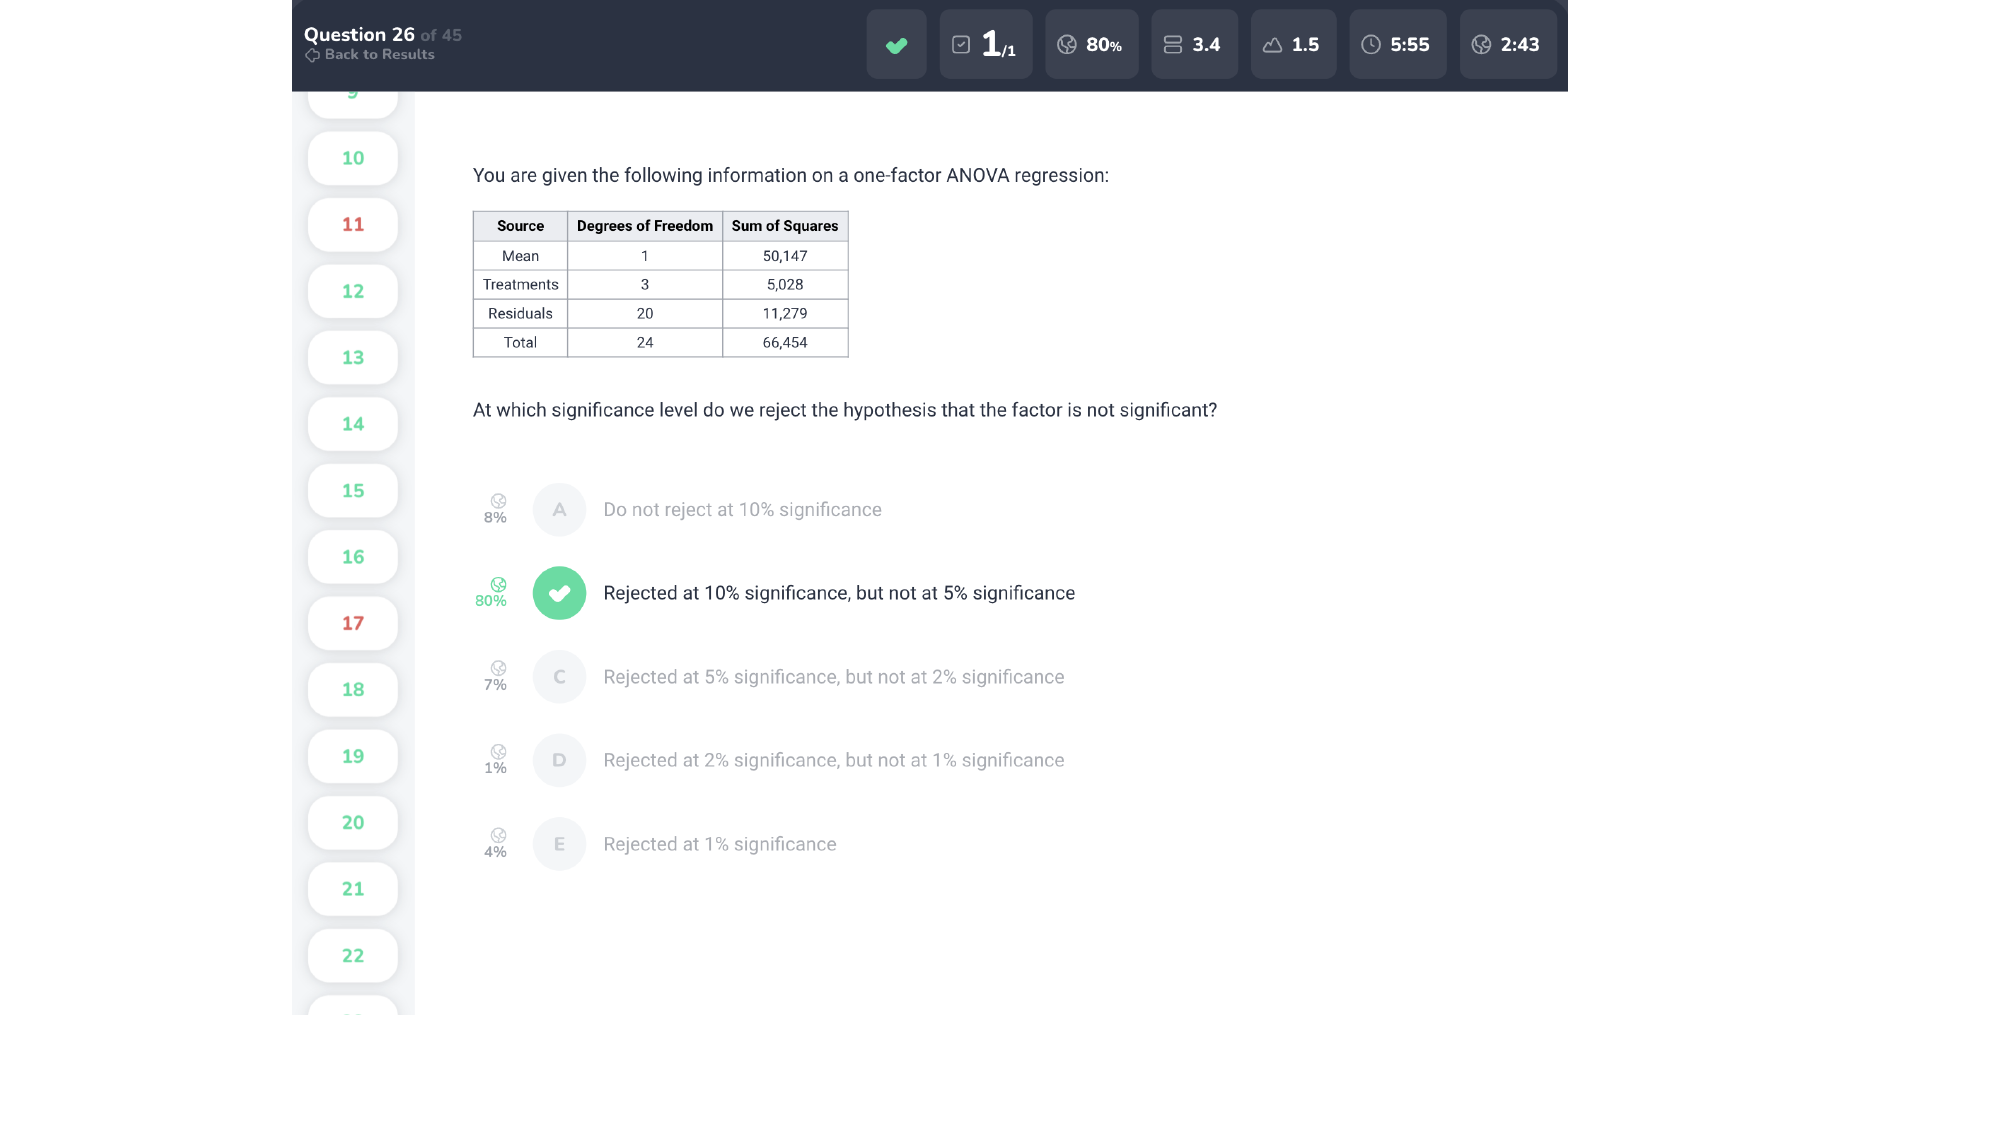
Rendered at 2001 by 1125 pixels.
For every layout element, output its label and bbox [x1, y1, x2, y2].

picture [292, 0, 1569, 1015]
